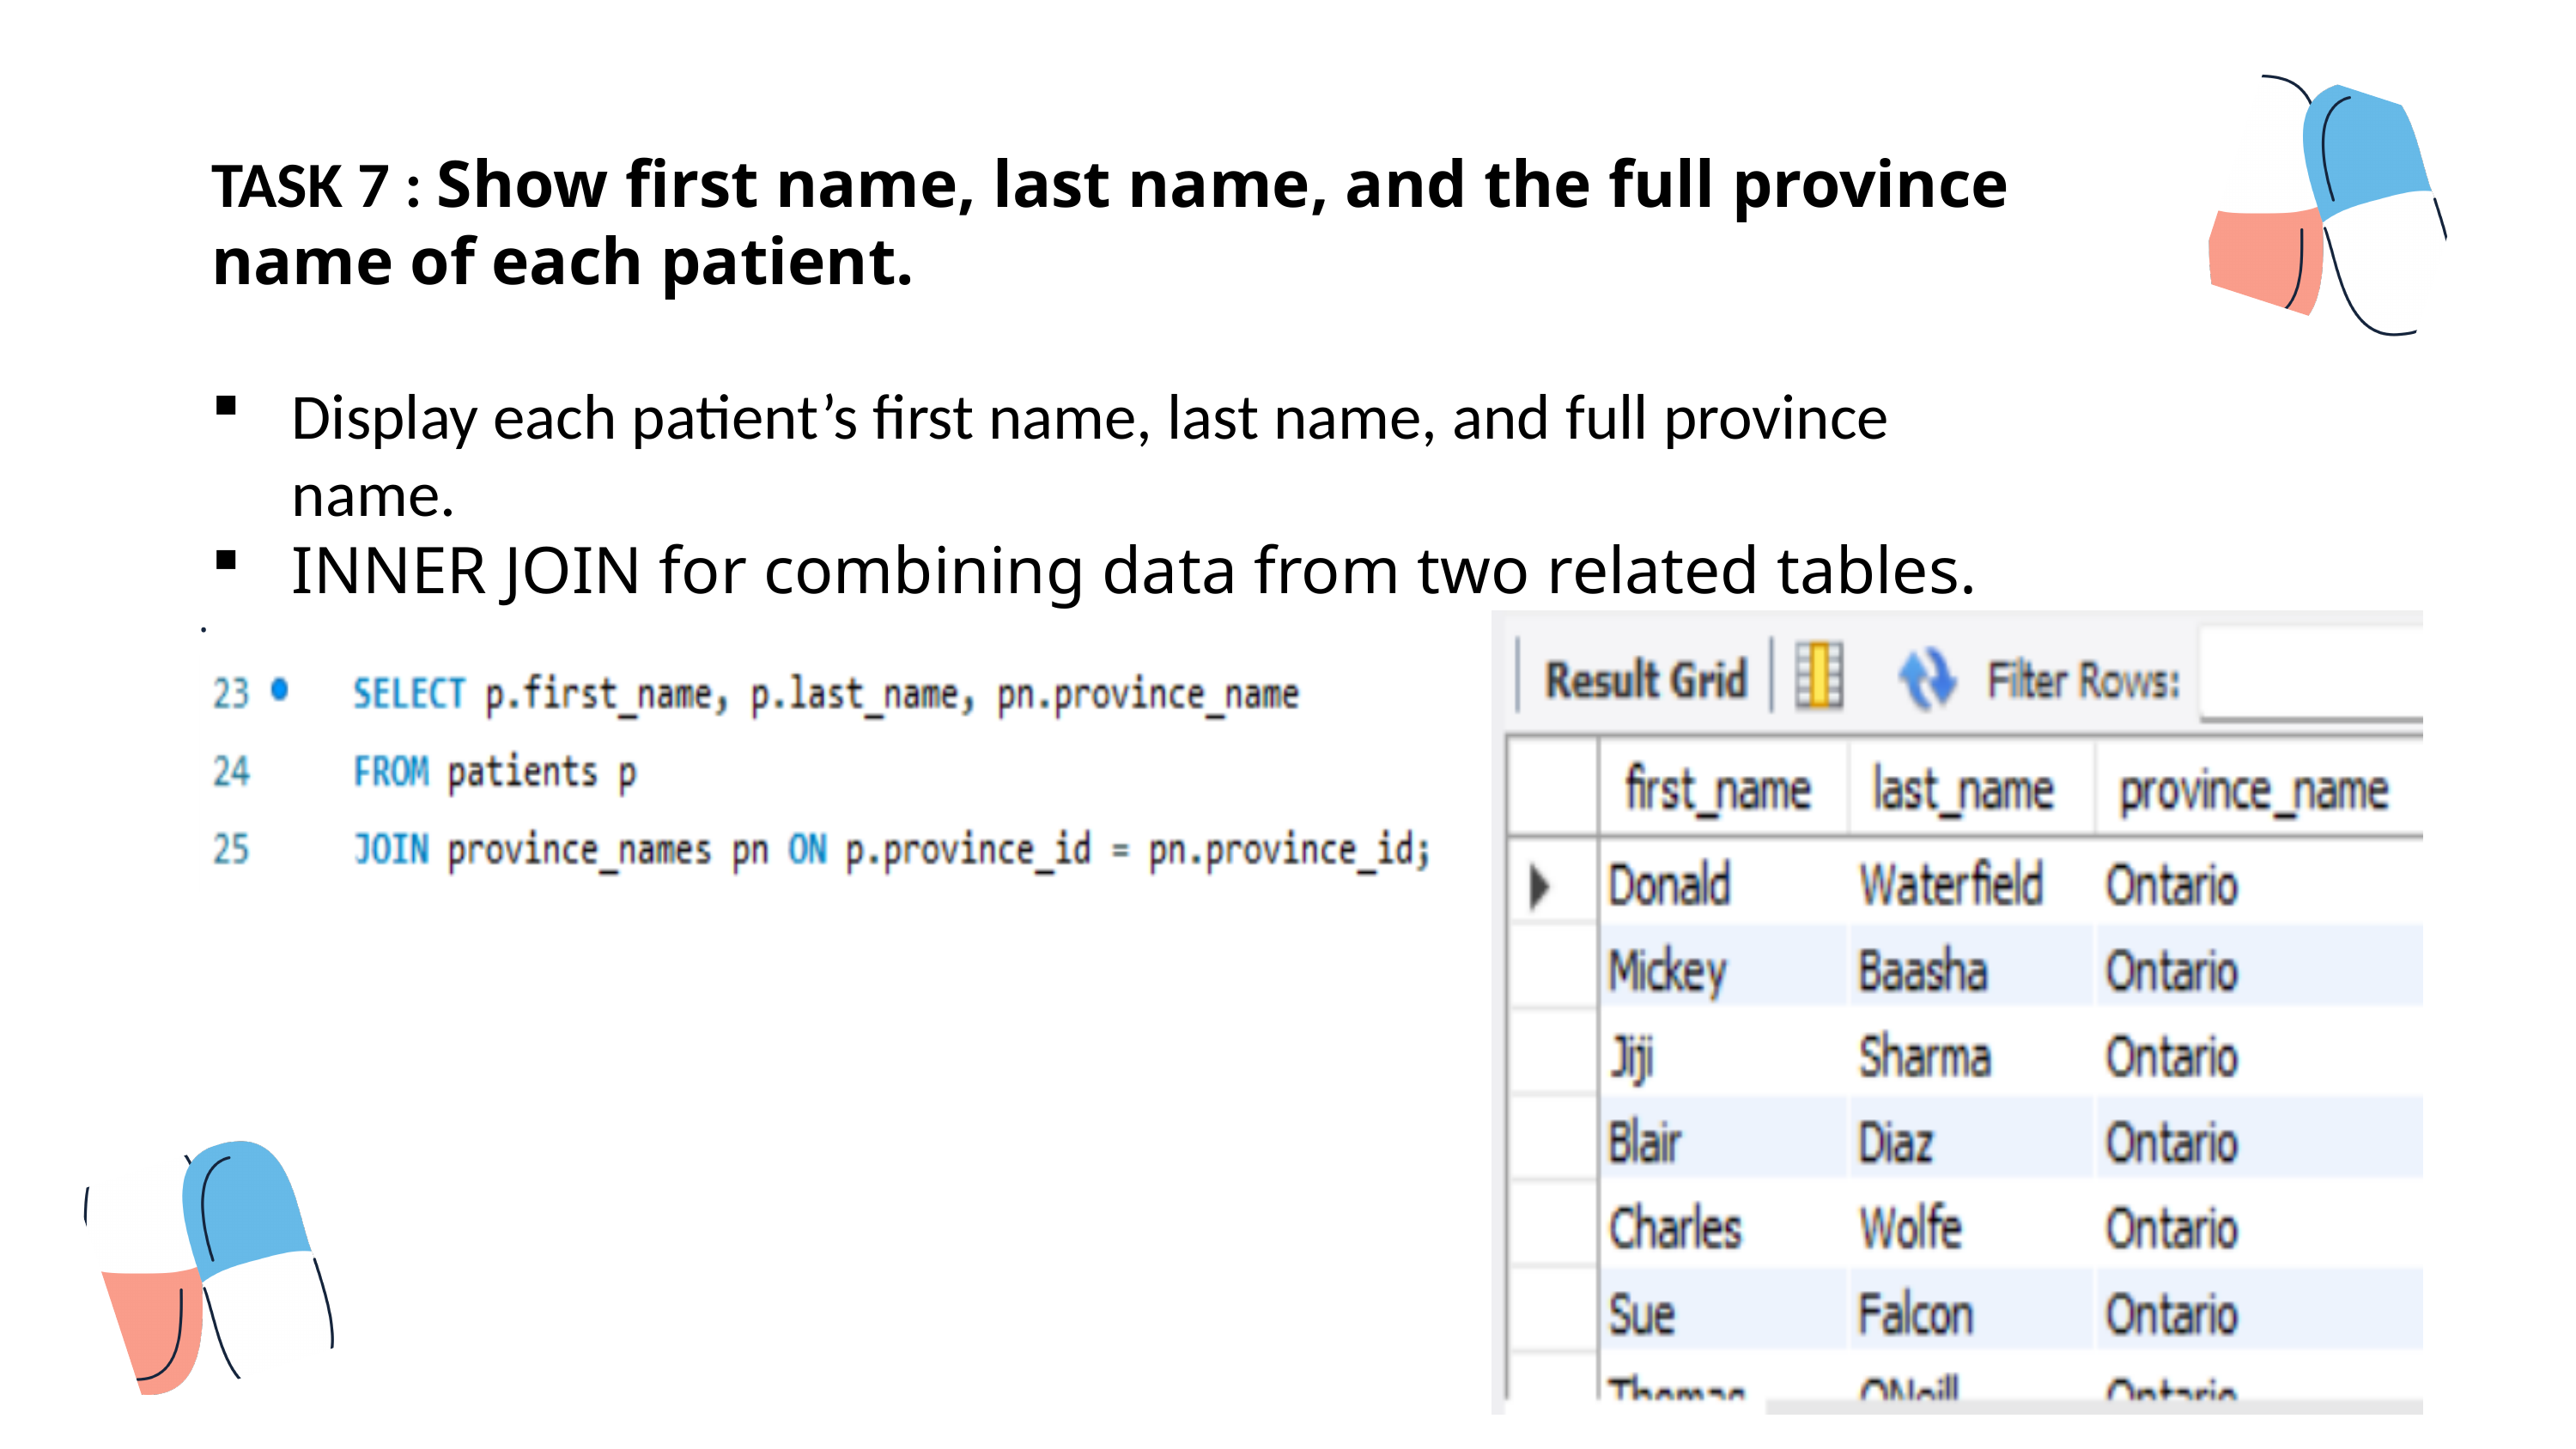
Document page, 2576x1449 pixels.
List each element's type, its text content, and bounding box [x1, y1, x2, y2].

text_box TASK 7 : Show first name, last name, and the full province name of each patient. Display each patient’s first name, last name, and full province name. INNER JOIN for combining data from two related tables. [198, 136, 2030, 767]
picture [1492, 610, 2424, 1415]
text_box [2196, 61, 2482, 349]
text_box [75, 1121, 361, 1410]
picture [197, 655, 1431, 892]
